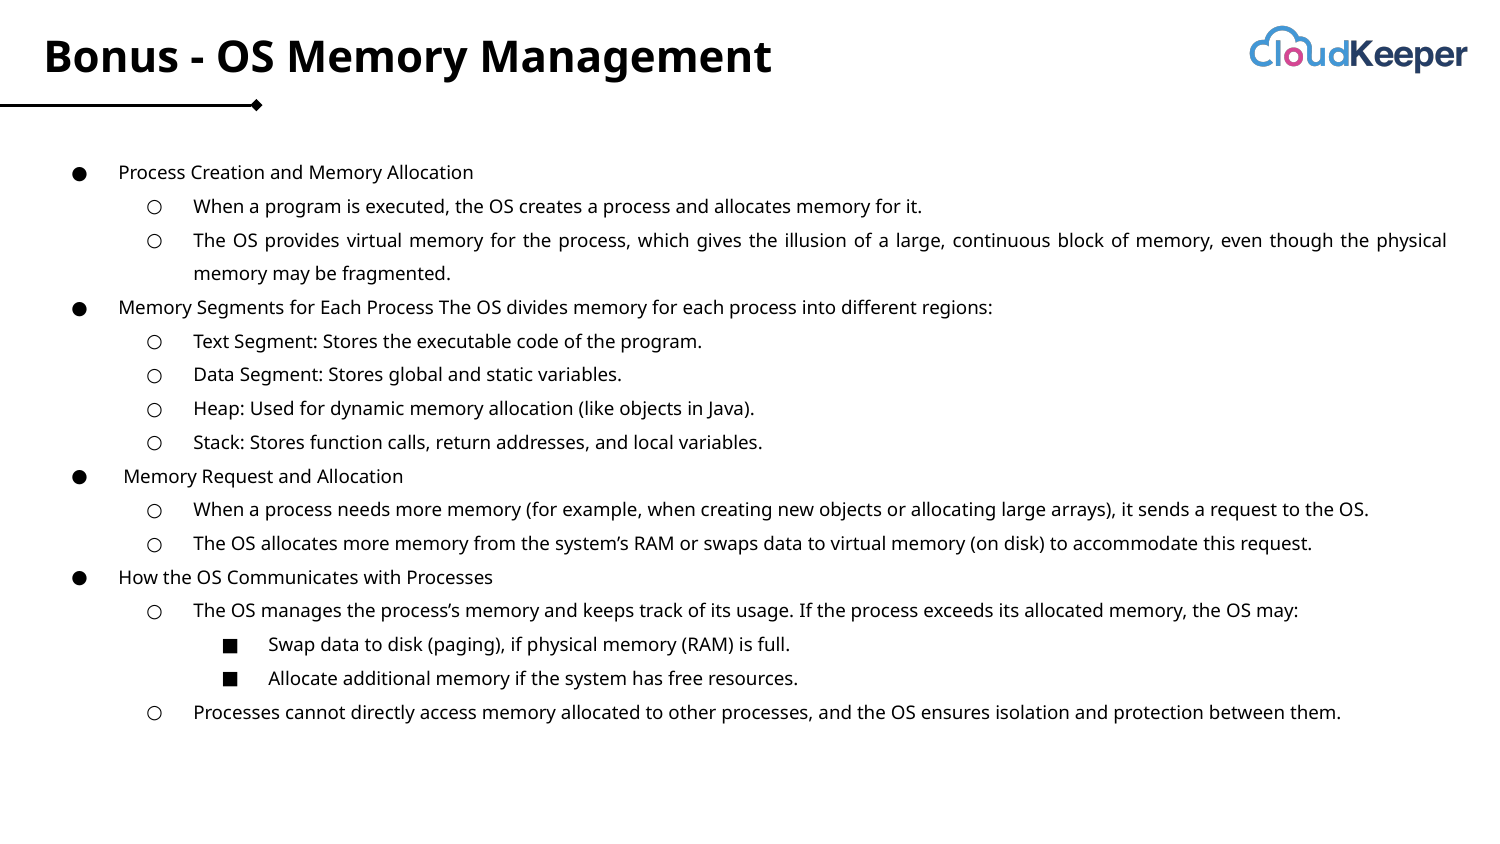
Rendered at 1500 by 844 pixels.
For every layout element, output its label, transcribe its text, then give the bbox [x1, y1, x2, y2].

picture [1238, 20, 1479, 78]
title Bonus - OS Memory Management [43, 34, 1169, 93]
text_box Process Creation and Memory Allocation When a program is executed, the OS creates a process and allocates memory for it. The OS provides virtual memory for the process, which gives the illusion of a large, continuous block of memory, even though the physical memory may be fragmented. Memory Segments for Each Process The OS divides memory for each process into different regions: Text Segment: Stores the executable code of the program. Data Segment: Stores global and static variables. Heap: Used for dynamic memory allocation (like objects in Java). Stack: Stores function calls, return addresses, and local variables. Memory Request and Allocation When a process needs more memory (for example, when creating new objects or allocating large arrays), it sends a request to the OS. The OS allocates more memory from the system’s RAM or swaps data to virtual memory (on disk) to accommodate this request. How the OS Communicates with Processes The OS manages the process’s memory and keeps track of its usage. If the process exceeds its allocated memory, the OS may: Swap data to disk (paging), if physical memory (RAM) is full. Allocate additional memory if the system has free resources. Processes cannot directly access memory allocated to other processes, and the OS ensures isolation and protection between them. [43, 127, 1446, 765]
